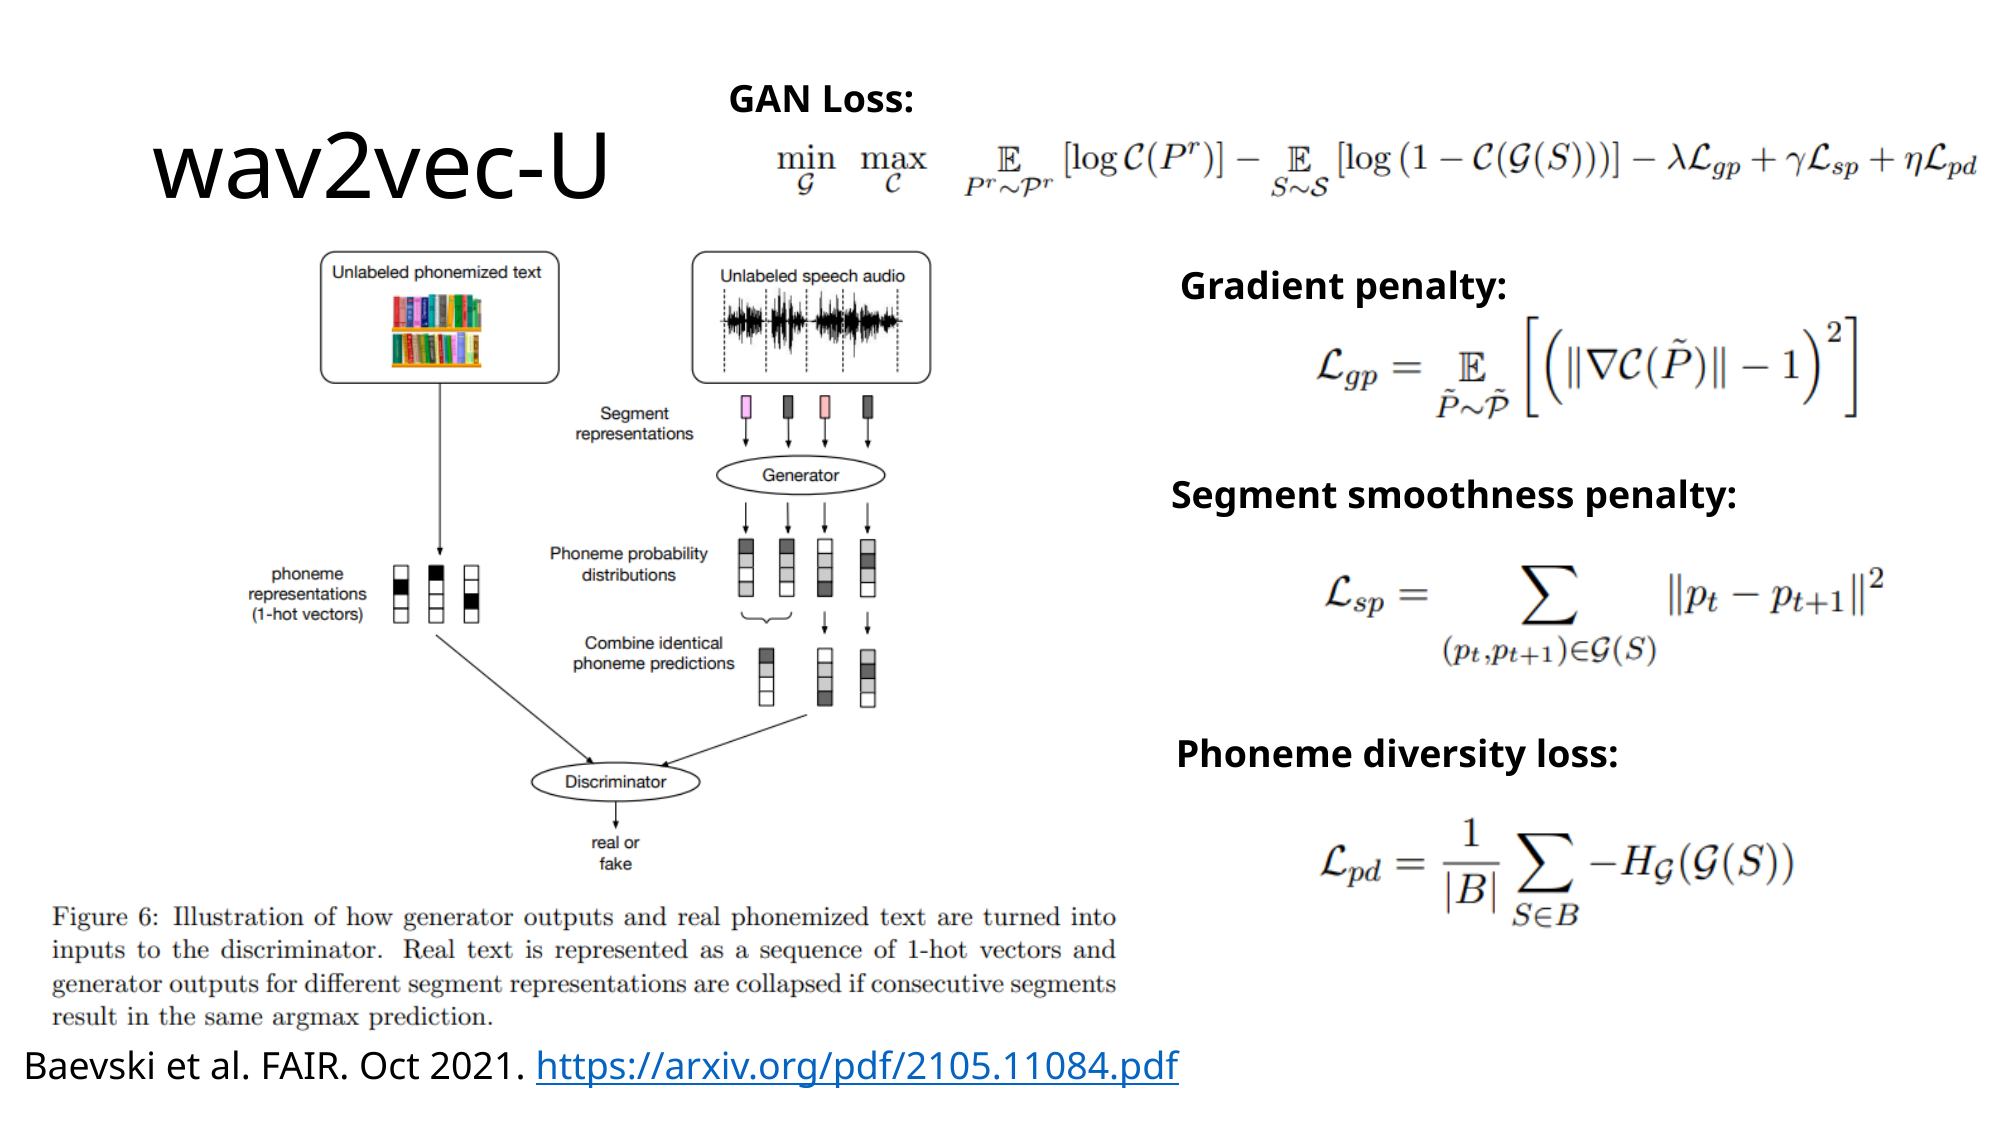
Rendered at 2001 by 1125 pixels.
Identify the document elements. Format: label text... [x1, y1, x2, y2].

text_box GAN Loss: [713, 67, 930, 128]
text_box Gradient penalty: [1165, 254, 1523, 315]
text_box Baevski et al. FAIR. Oct 2021. https://arxiv.org/pdf/2105.11084.pdf [8, 1034, 1204, 1101]
picture [49, 249, 1120, 1035]
text_box Segment smoothness penalty: [1156, 463, 1753, 524]
picture [1309, 298, 1863, 435]
picture [1323, 558, 1891, 670]
title wav2vec-U [137, 59, 1863, 278]
picture [1309, 810, 1803, 938]
picture [768, 135, 1987, 200]
text_box Phoneme diversity loss: [1161, 722, 1635, 783]
